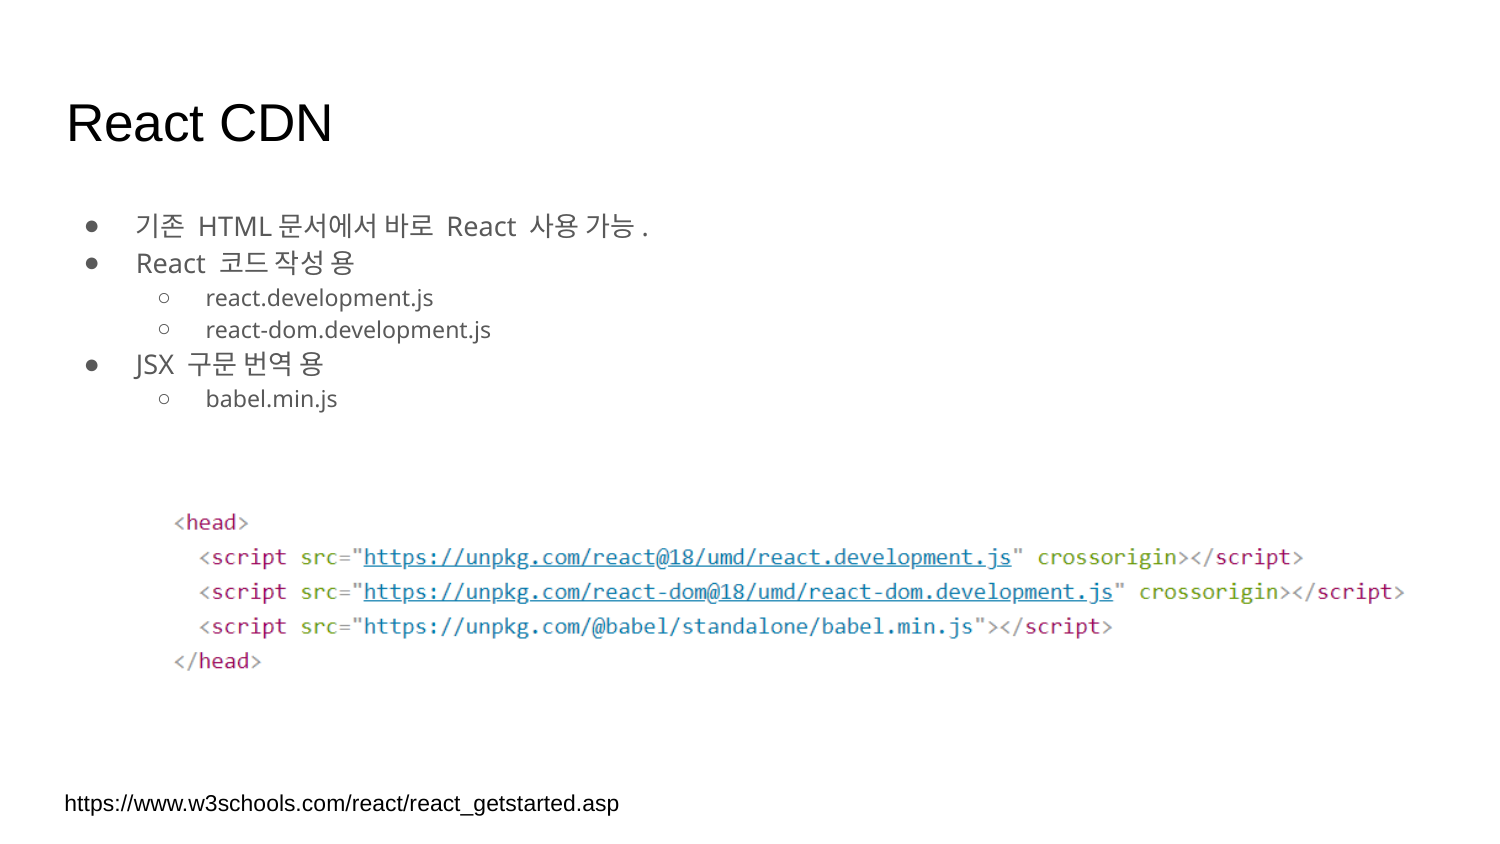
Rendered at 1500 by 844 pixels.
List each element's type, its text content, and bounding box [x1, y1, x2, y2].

title React CDN [51, 72, 1449, 167]
picture [169, 504, 1411, 677]
list 기존 HTML문서에서 바로 React 사용 가능. React 코드 작성 용 react.development.js react-dom.development.js JSX 구문 번역 용 babel.min.js [51, 189, 1449, 428]
text_box https://www.w3schools.com/react/react_getstarted.asp [49, 781, 638, 824]
